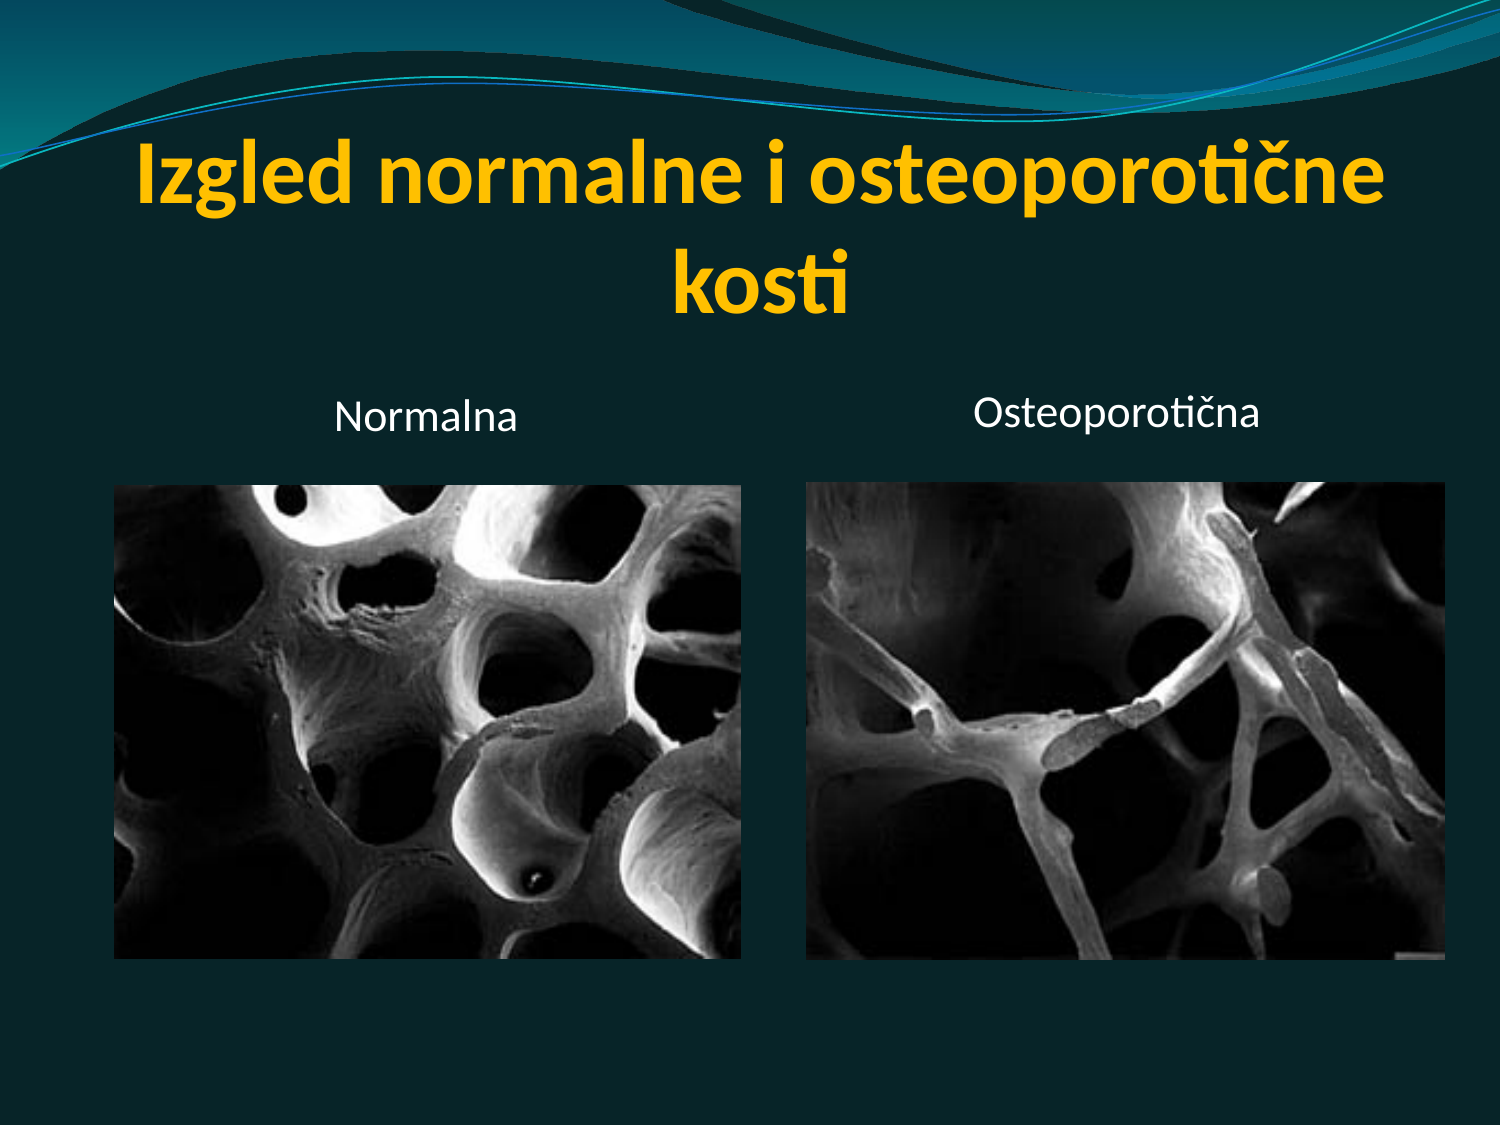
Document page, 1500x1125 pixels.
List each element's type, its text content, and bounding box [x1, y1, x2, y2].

picture [806, 482, 1445, 960]
text_box Normalna [301, 378, 551, 449]
picture [114, 484, 741, 959]
title Izgled normalne i osteoporotične kosti [79, 143, 1443, 332]
text_box Osteoporotična [902, 373, 1332, 444]
